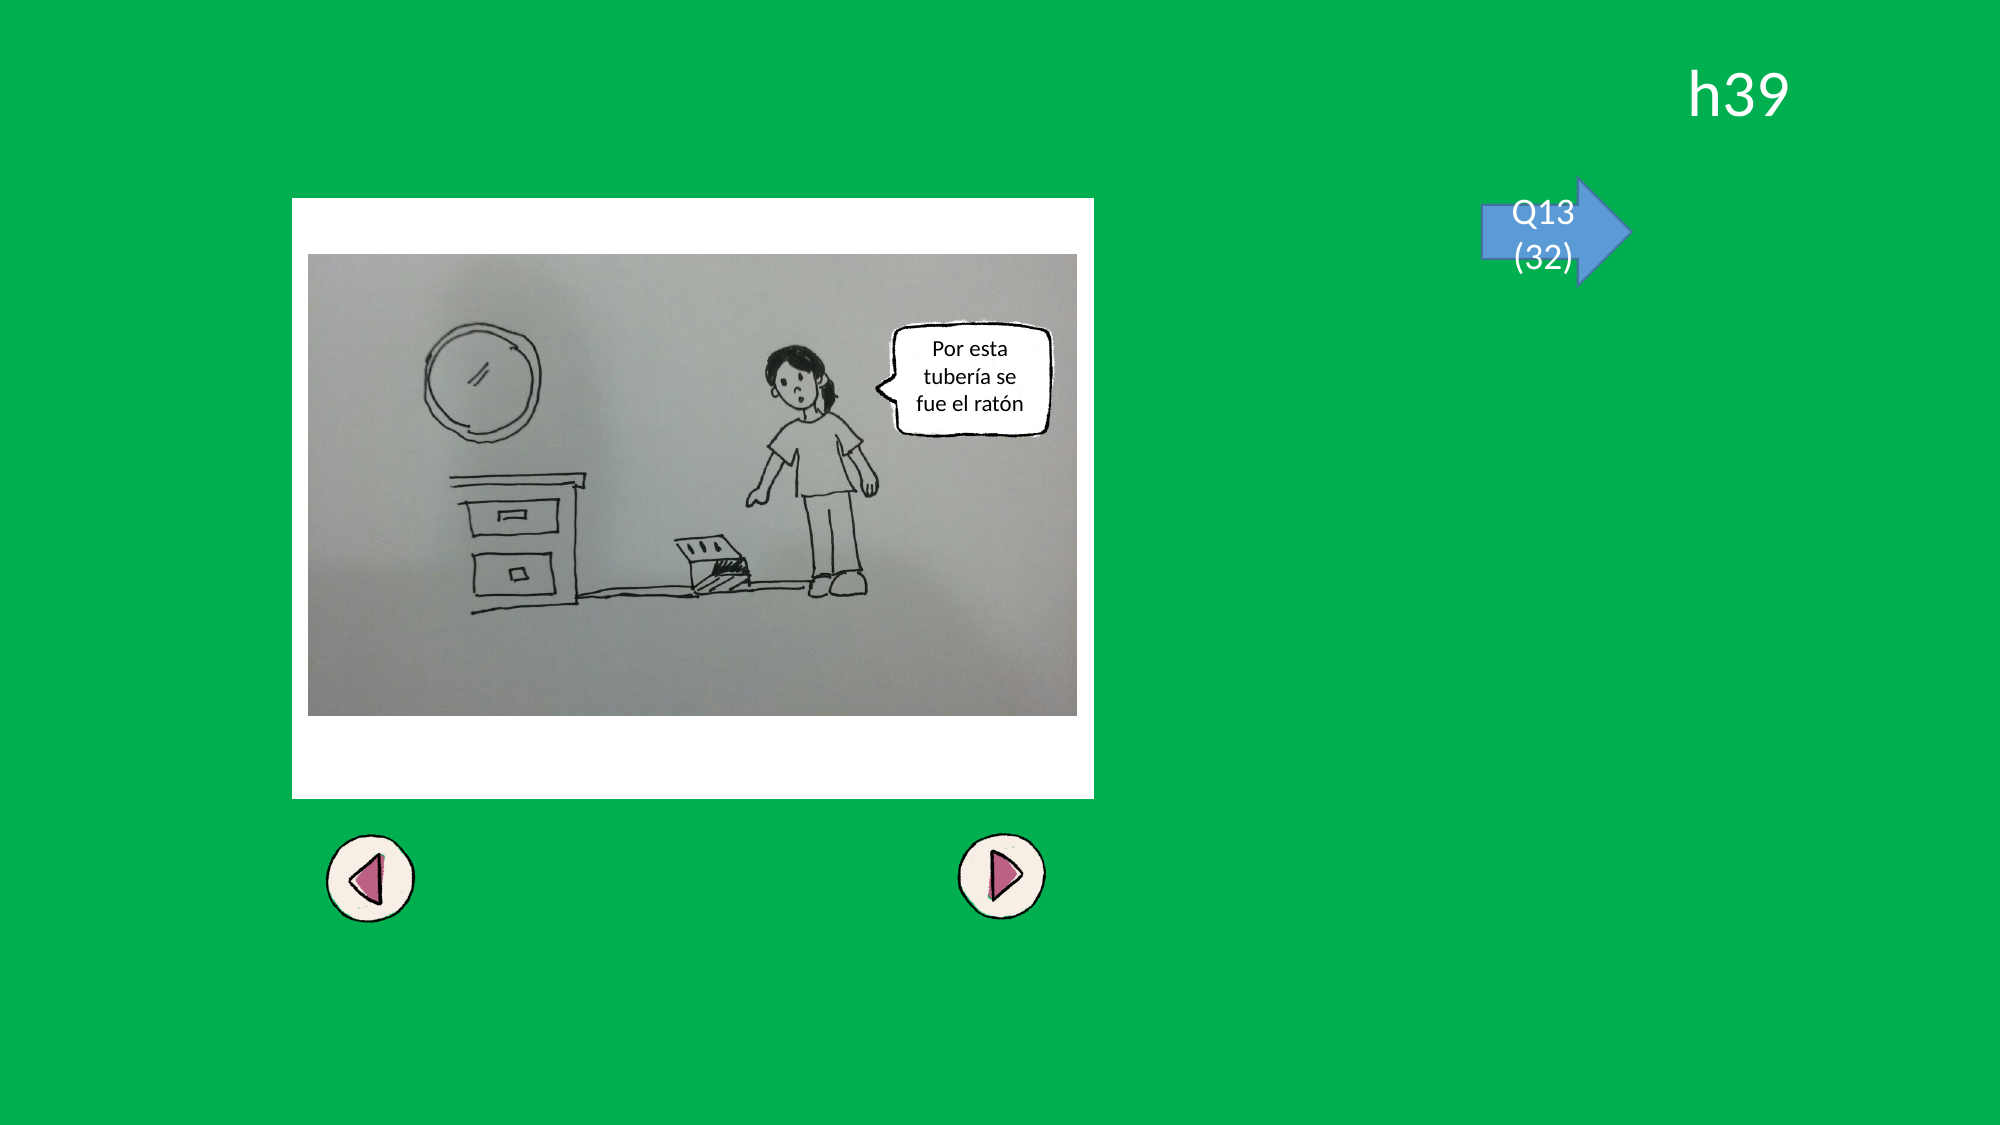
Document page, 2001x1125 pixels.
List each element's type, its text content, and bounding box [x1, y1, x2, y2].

picture [324, 833, 416, 925]
picture [291, 198, 1094, 799]
text_box Q13 (32) [1480, 175, 1634, 289]
text_box h39 [1672, 42, 1814, 138]
picture [956, 832, 1047, 922]
